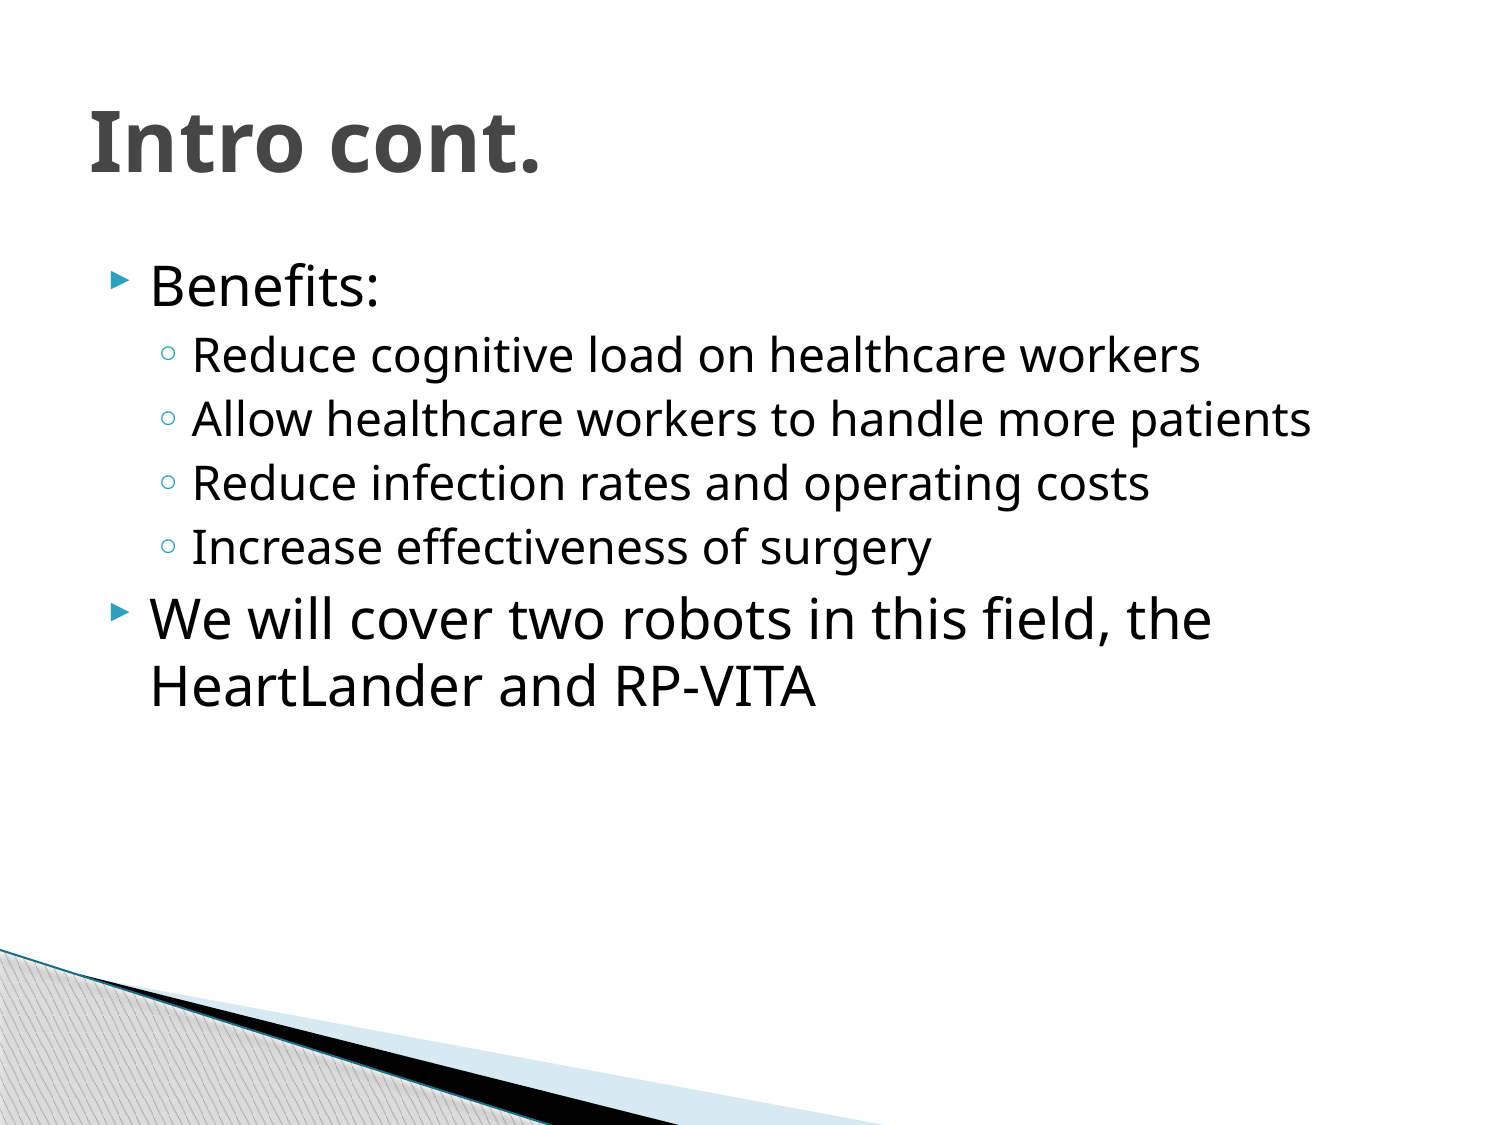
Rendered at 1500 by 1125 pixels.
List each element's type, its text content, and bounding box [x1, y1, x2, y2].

title Intro cont. [75, 45, 1425, 233]
list Benefits: Reduce cognitive load on healthcare workers Allow healthcare workers to handle more patients Reduce infection rates and operating costs Increase effectiveness of surgery We will cover two robots in this field, the HeartLander and RP-VITA [75, 243, 1425, 986]
